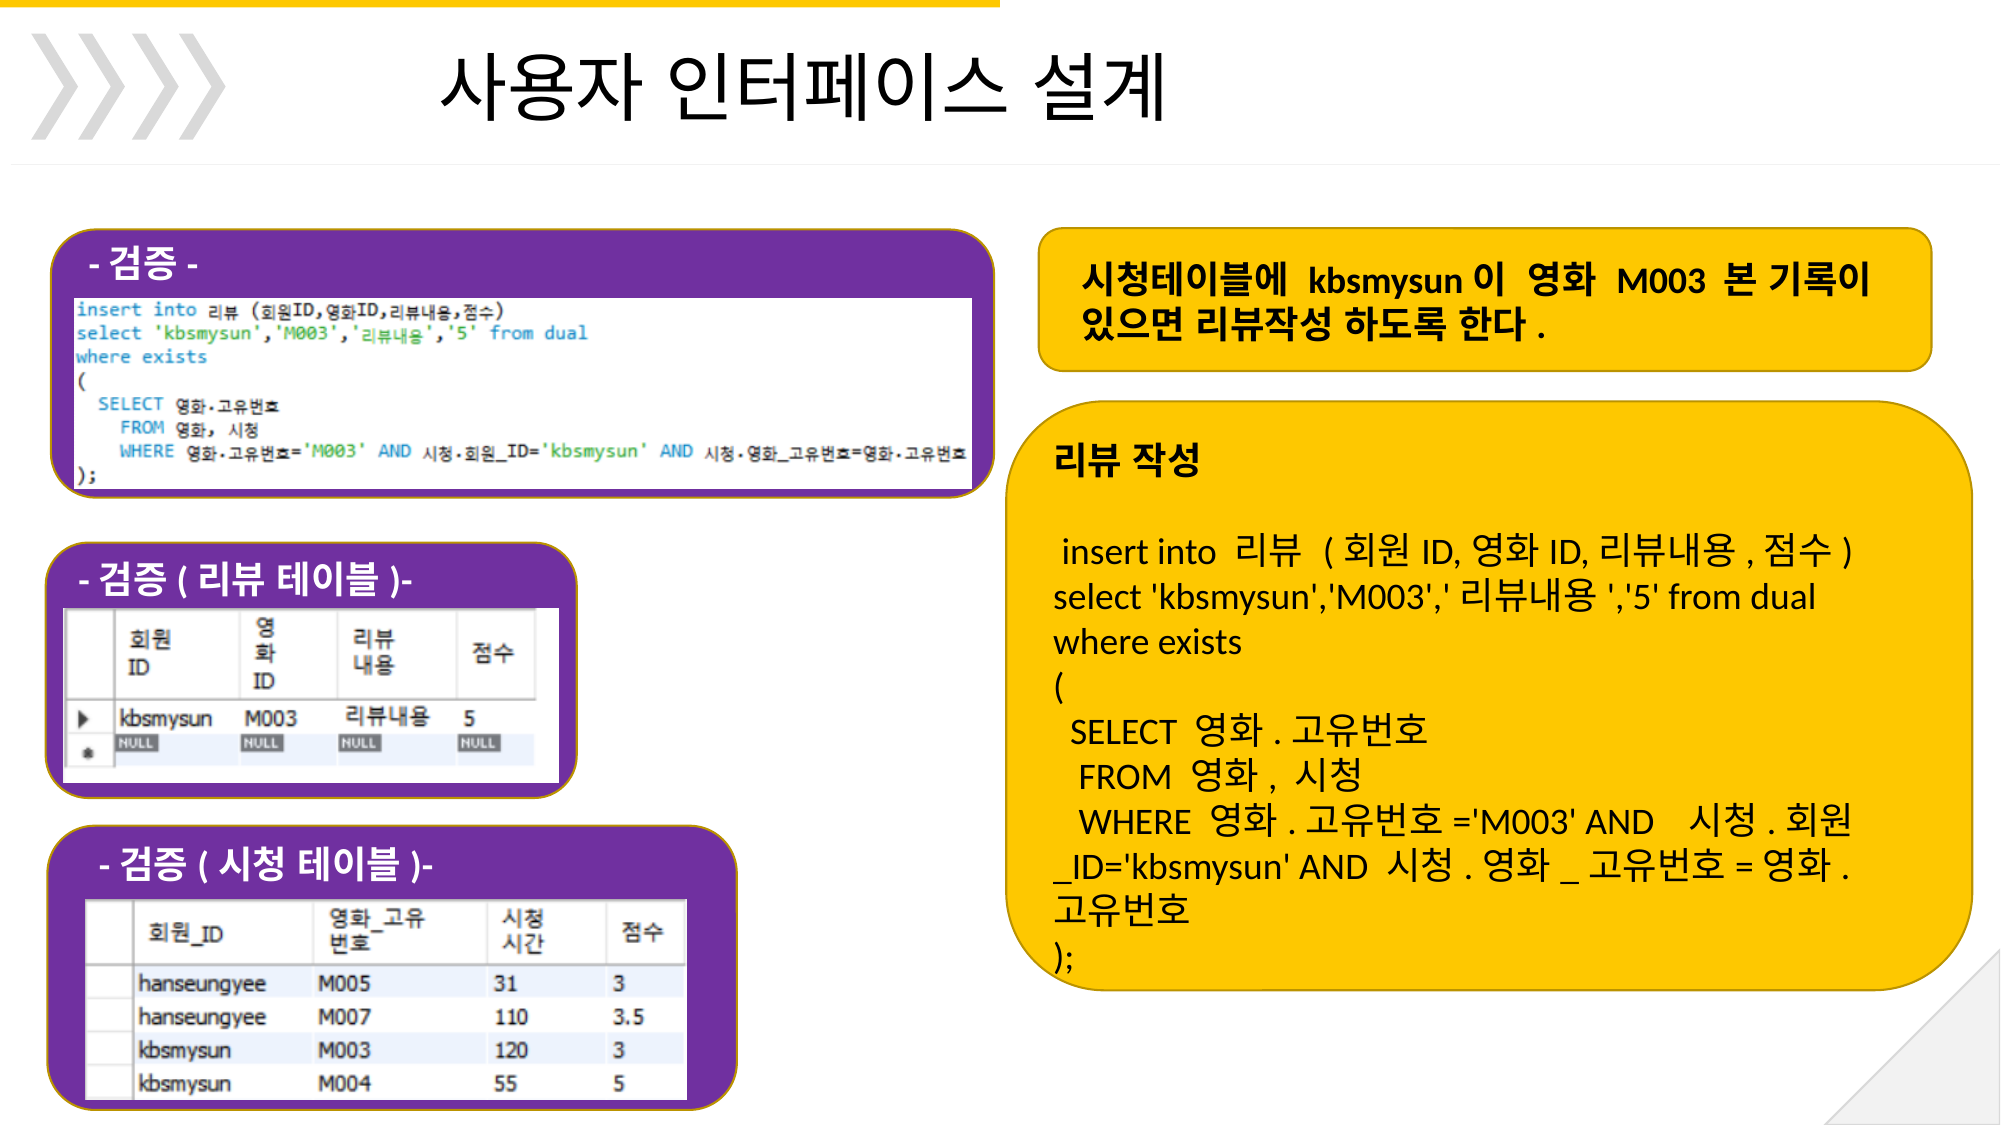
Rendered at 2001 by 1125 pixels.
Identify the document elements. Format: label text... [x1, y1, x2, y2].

picture [63, 608, 559, 783]
text_box 사용자 인터페이스 설계 [423, 33, 1266, 139]
text_box -검증(리뷰 테이블)- [63, 548, 468, 608]
text_box [1037, 227, 1933, 373]
text_box 리뷰 작성 insert into 리뷰 (회원ID,영화ID,리뷰내용,점수) select 'kbsmysun','M003','리뷰내용','5' from dual where exists ( SELECT 영화.고유번호 FROM 영화, 시청 WHERE 영화.고유번호='M003' AND 시청.회원_ID='kbsmysun' AND 시청.영화_고유번호=영화.고유번호 ); [1038, 429, 2000, 985]
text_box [31, 33, 125, 140]
text_box -검증(시청 테이블)- [84, 833, 488, 894]
text_box [44, 541, 578, 800]
text_box [46, 824, 738, 1111]
picture [85, 899, 687, 1100]
text_box -검증- [73, 233, 313, 293]
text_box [131, 33, 226, 140]
text_box [0, 0, 1001, 8]
text_box [1069, 985, 1909, 992]
picture [74, 298, 972, 489]
text_box [1005, 400, 1944, 966]
text_box [49, 228, 996, 499]
text_box 시청테이블에 kbsmysun이 영화 M003 본 기록이 있으면 리뷰작성 하도록 한다. [1067, 248, 1898, 353]
